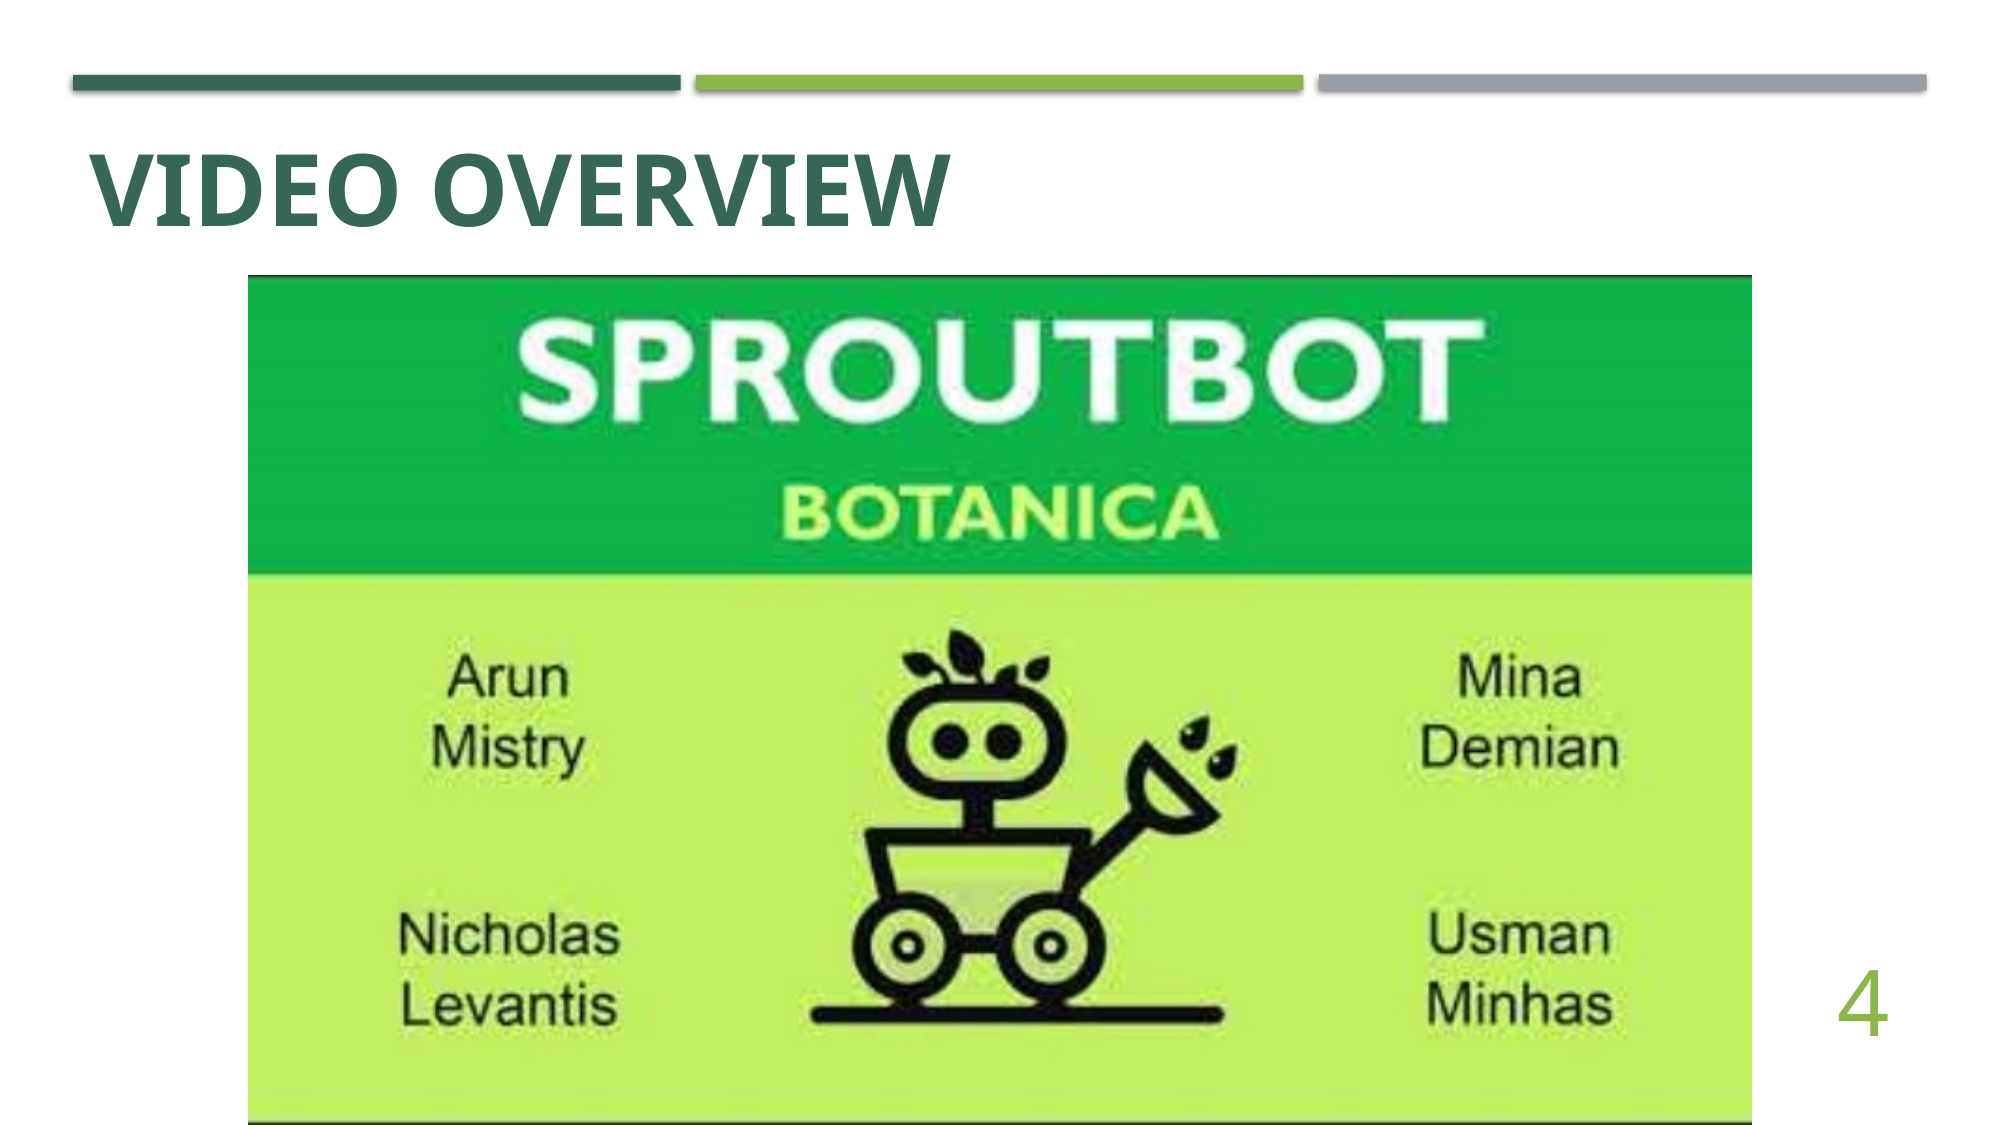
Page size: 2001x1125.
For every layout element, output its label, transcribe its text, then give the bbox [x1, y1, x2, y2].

text_box VIDEO OVERVIEW [74, 119, 1926, 255]
slide_number 4 [1758, 977, 1905, 1037]
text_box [247, 274, 1753, 1125]
